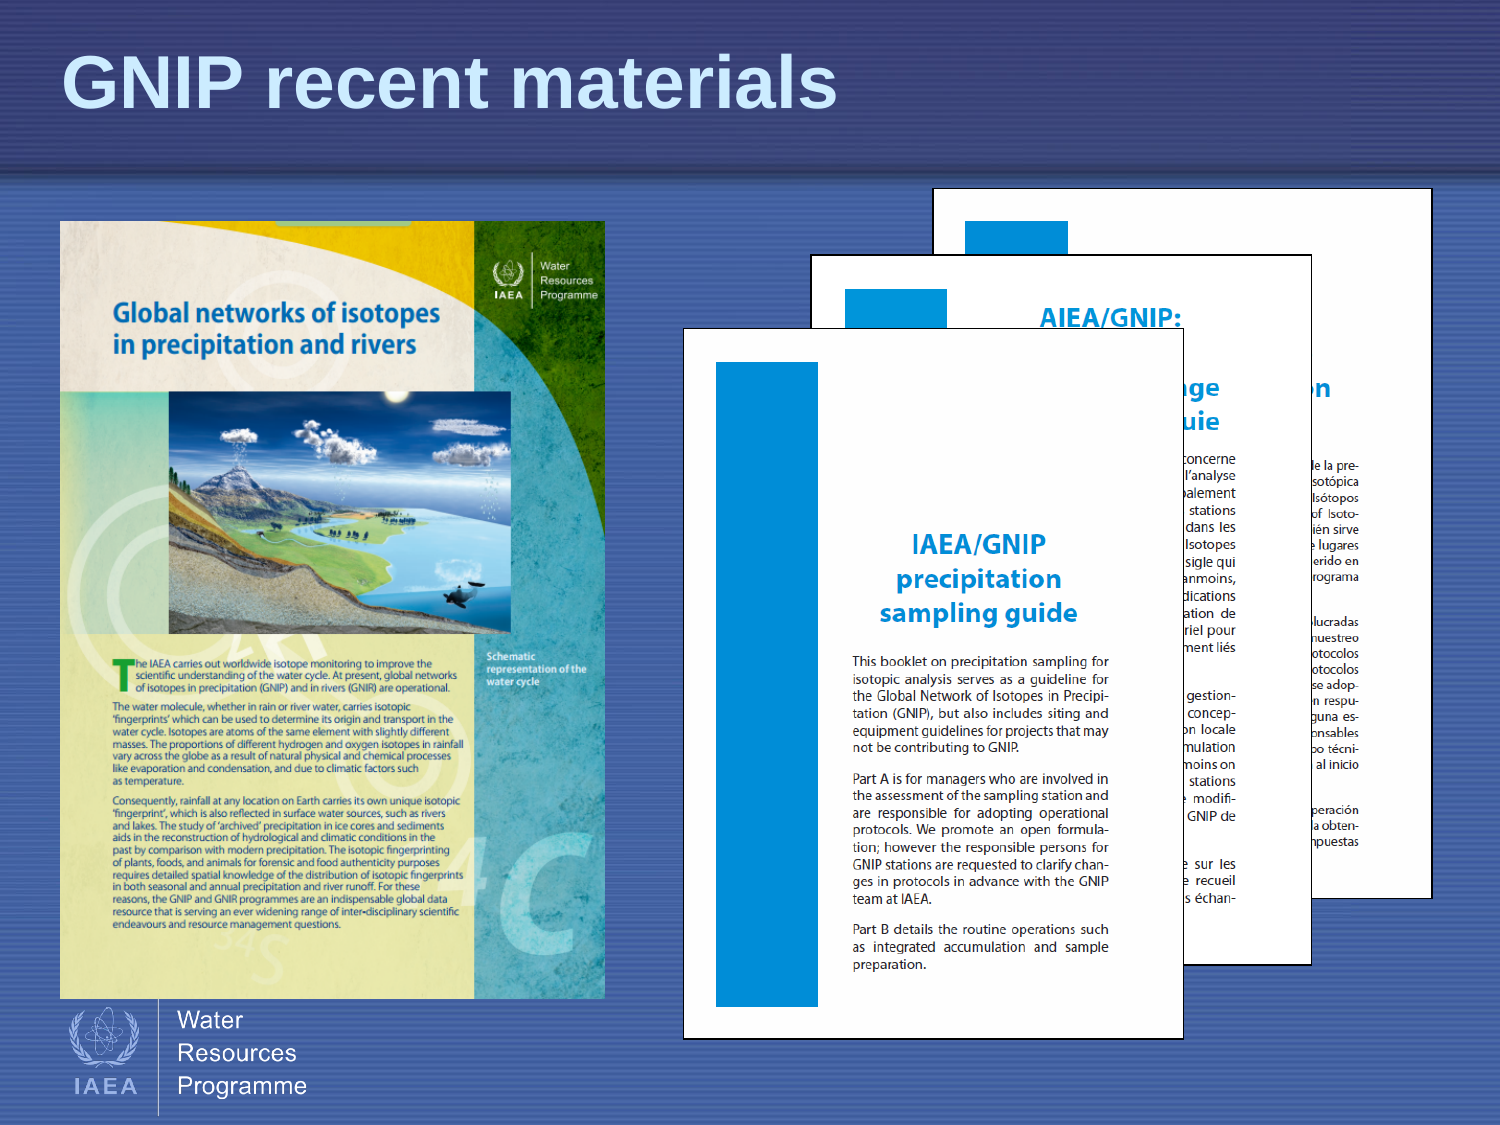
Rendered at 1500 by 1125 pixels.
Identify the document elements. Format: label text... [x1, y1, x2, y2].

title GNIP recent materials [46, 16, 1447, 142]
picture [0, 0, 1500, 1125]
